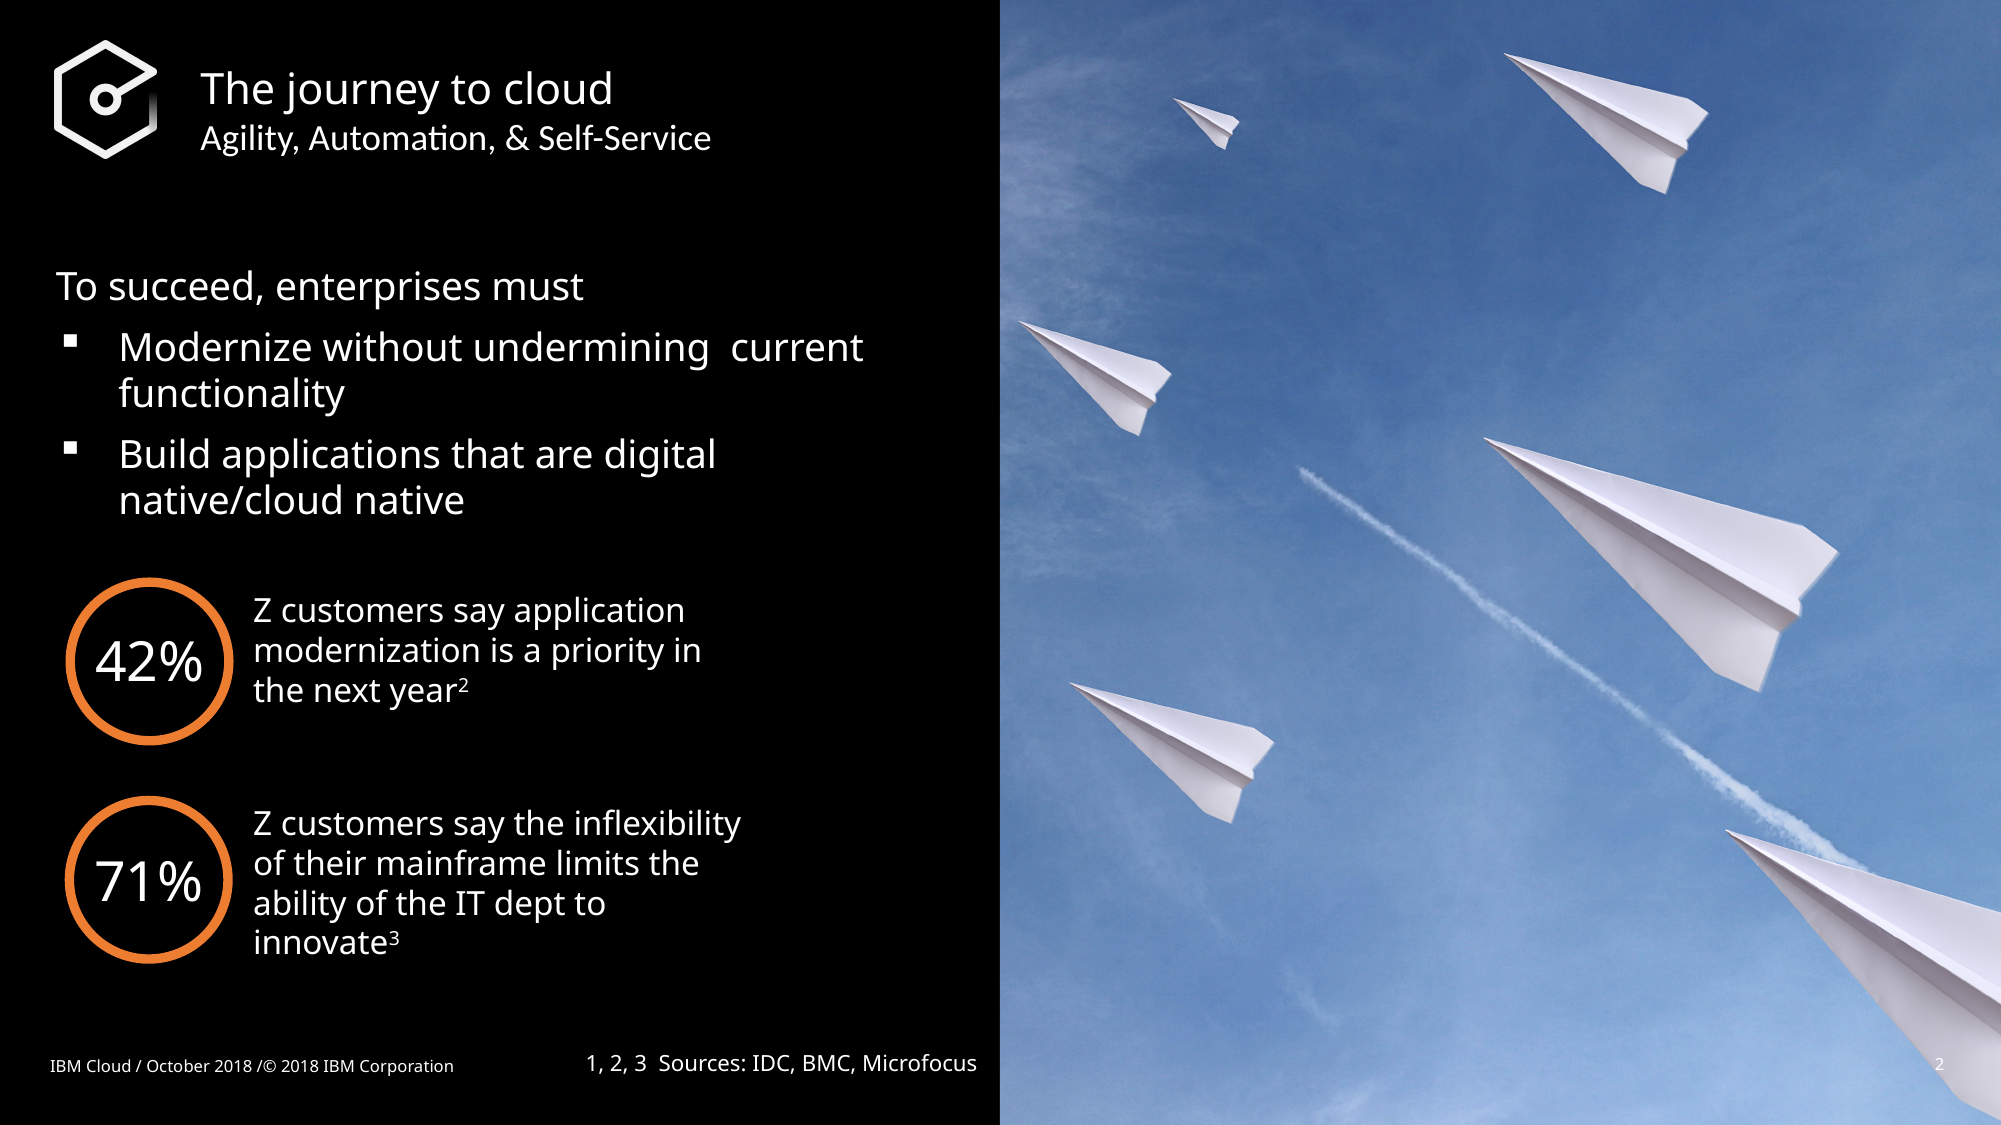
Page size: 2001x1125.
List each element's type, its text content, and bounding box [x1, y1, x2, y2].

text_box 42% [72, 683, 79, 700]
text_box IBM Cloud / October 2018 /© 2018 IBM Corporation [49, 1055, 575, 1076]
text_box 1, 2, 3 Sources: IDC, BMC, Microfocus [575, 1041, 999, 1084]
text_box To succeed, enterprises must Modernize without undermining current functionality Build applications that are digital native/cloud native [45, 254, 952, 530]
text_box [70, 582, 229, 741]
text_box Z customers say application modernization is a priority in the next year2 [243, 582, 757, 717]
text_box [69, 800, 228, 960]
picture [42, 36, 169, 163]
picture [999, 0, 2001, 1125]
text_box 42% [220, 683, 227, 700]
text_box Z customers say the inflexibility of their mainframe limits the ability of the IT dept to innovate3 [243, 794, 757, 969]
title The journey to cloud Agility, Automation, & Self-Service [185, 43, 952, 220]
text_box [93, 605, 206, 682]
